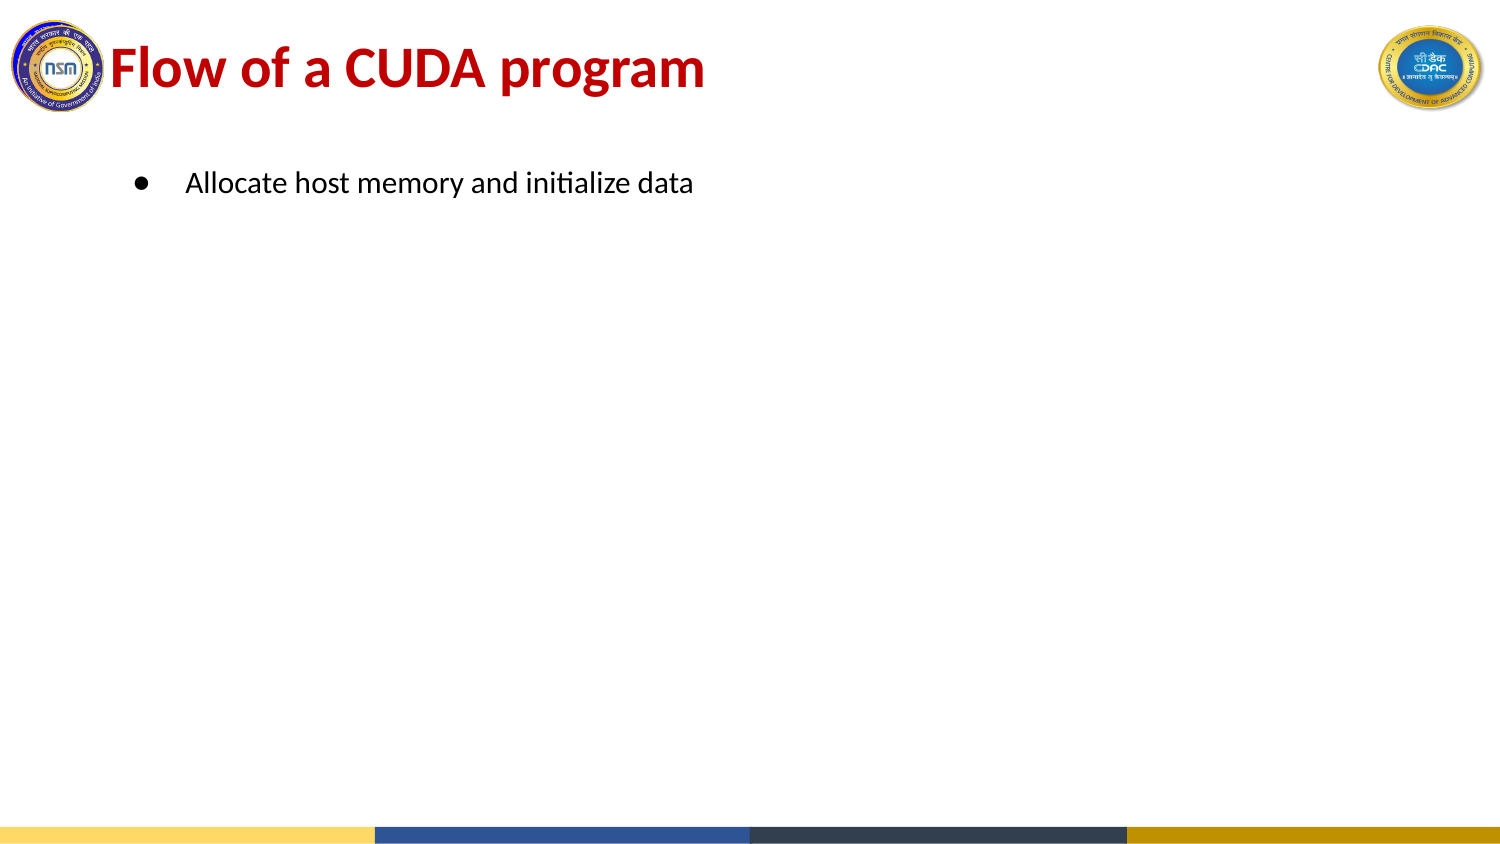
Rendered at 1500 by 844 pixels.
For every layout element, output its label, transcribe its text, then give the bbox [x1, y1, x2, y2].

list Allocate host memory and initialize data [103, 163, 1397, 768]
picture [11, 20, 104, 112]
picture [1378, 25, 1485, 112]
title Flow of a CUDA program [103, 10, 1397, 127]
